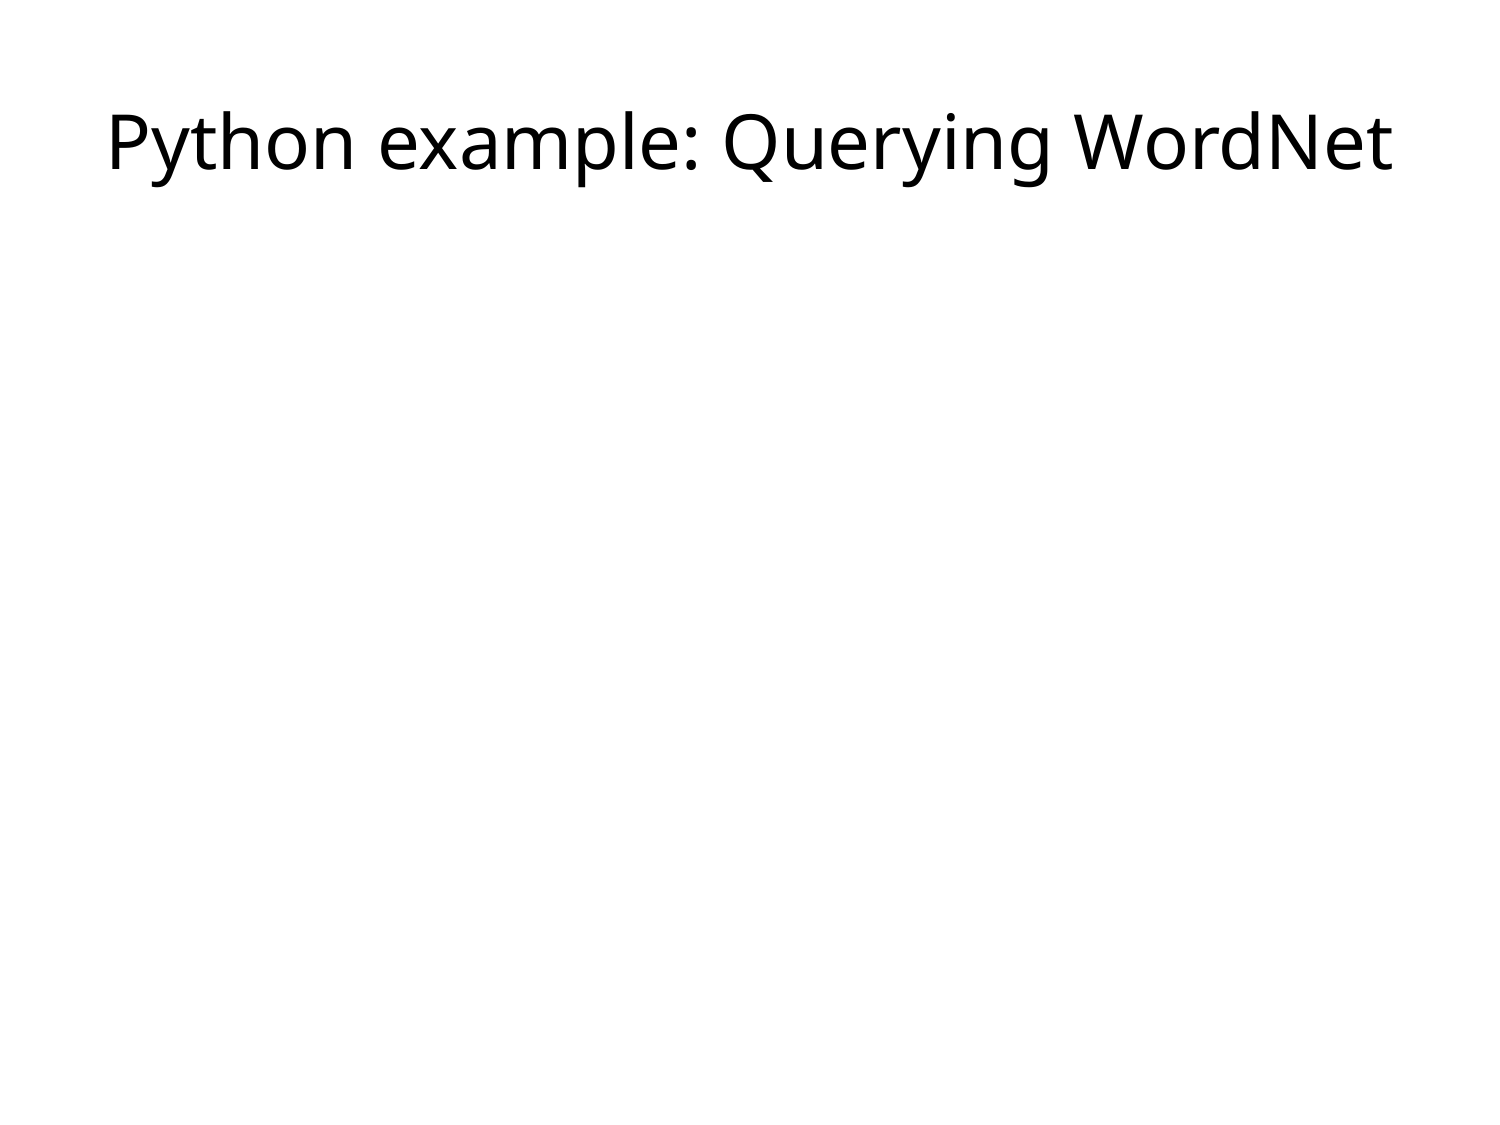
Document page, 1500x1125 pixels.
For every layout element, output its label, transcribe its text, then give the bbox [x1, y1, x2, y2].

title Python example: Querying WordNet [75, 45, 1425, 233]
